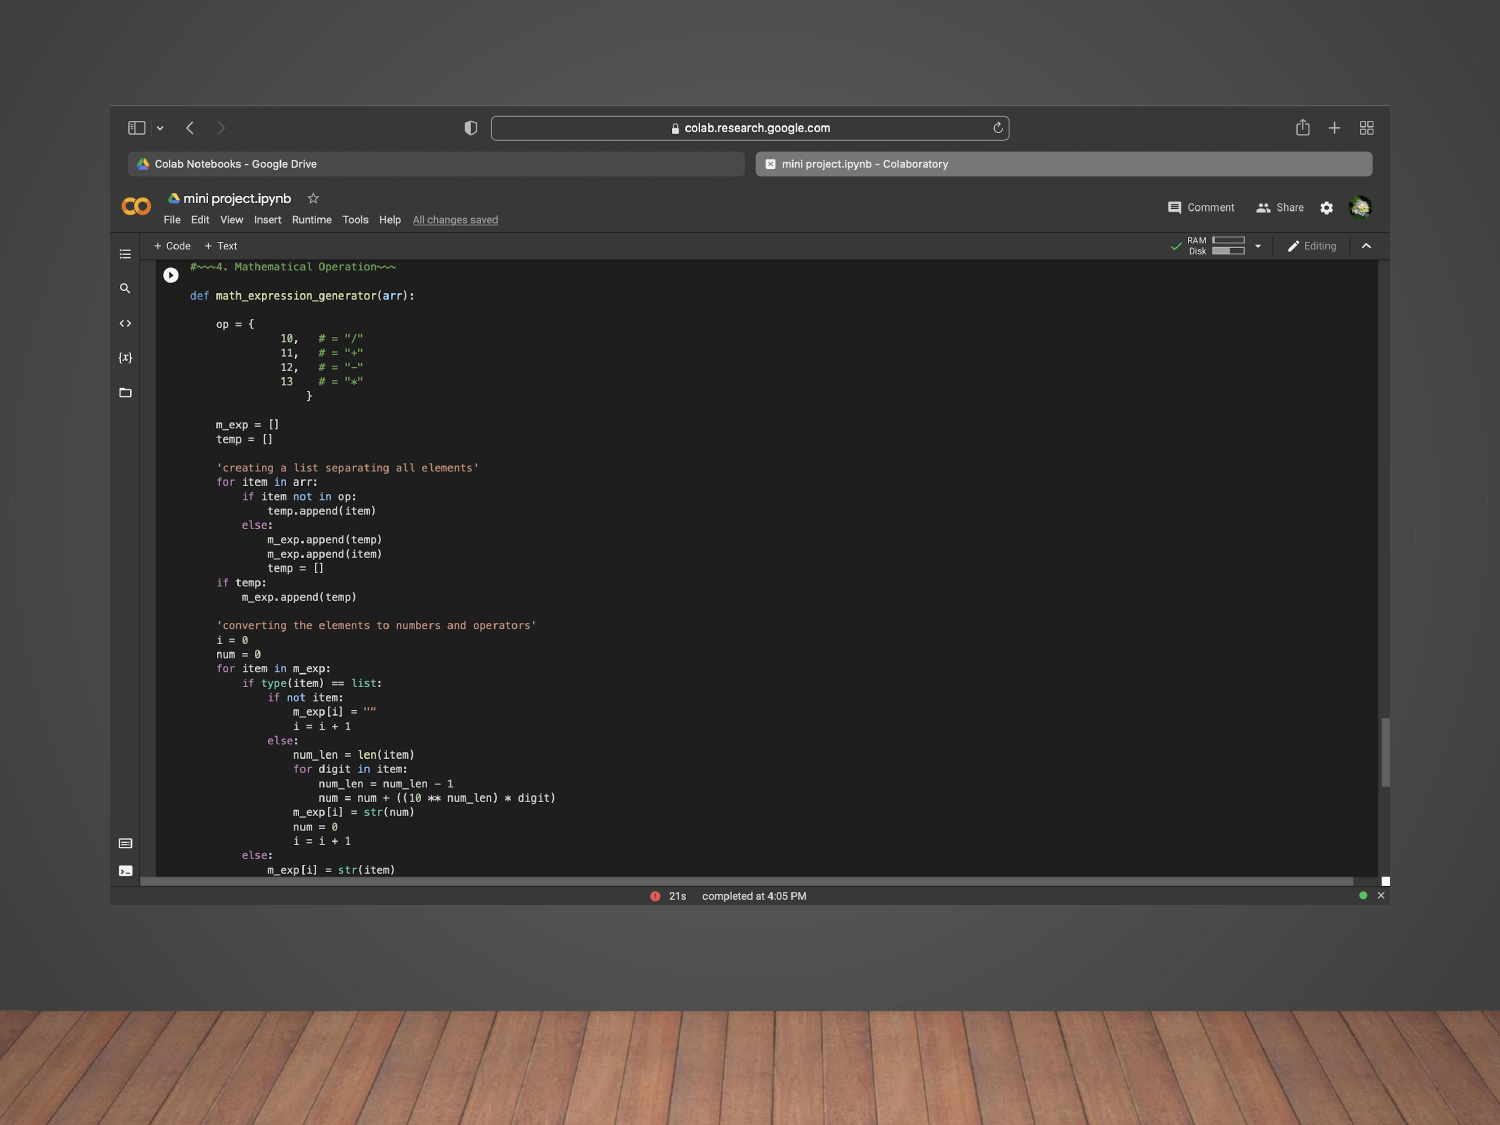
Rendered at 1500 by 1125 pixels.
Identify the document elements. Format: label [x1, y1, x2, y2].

picture [110, 105, 1390, 906]
text_box [0, 0, 1500, 1011]
picture [0, 1011, 1500, 1125]
